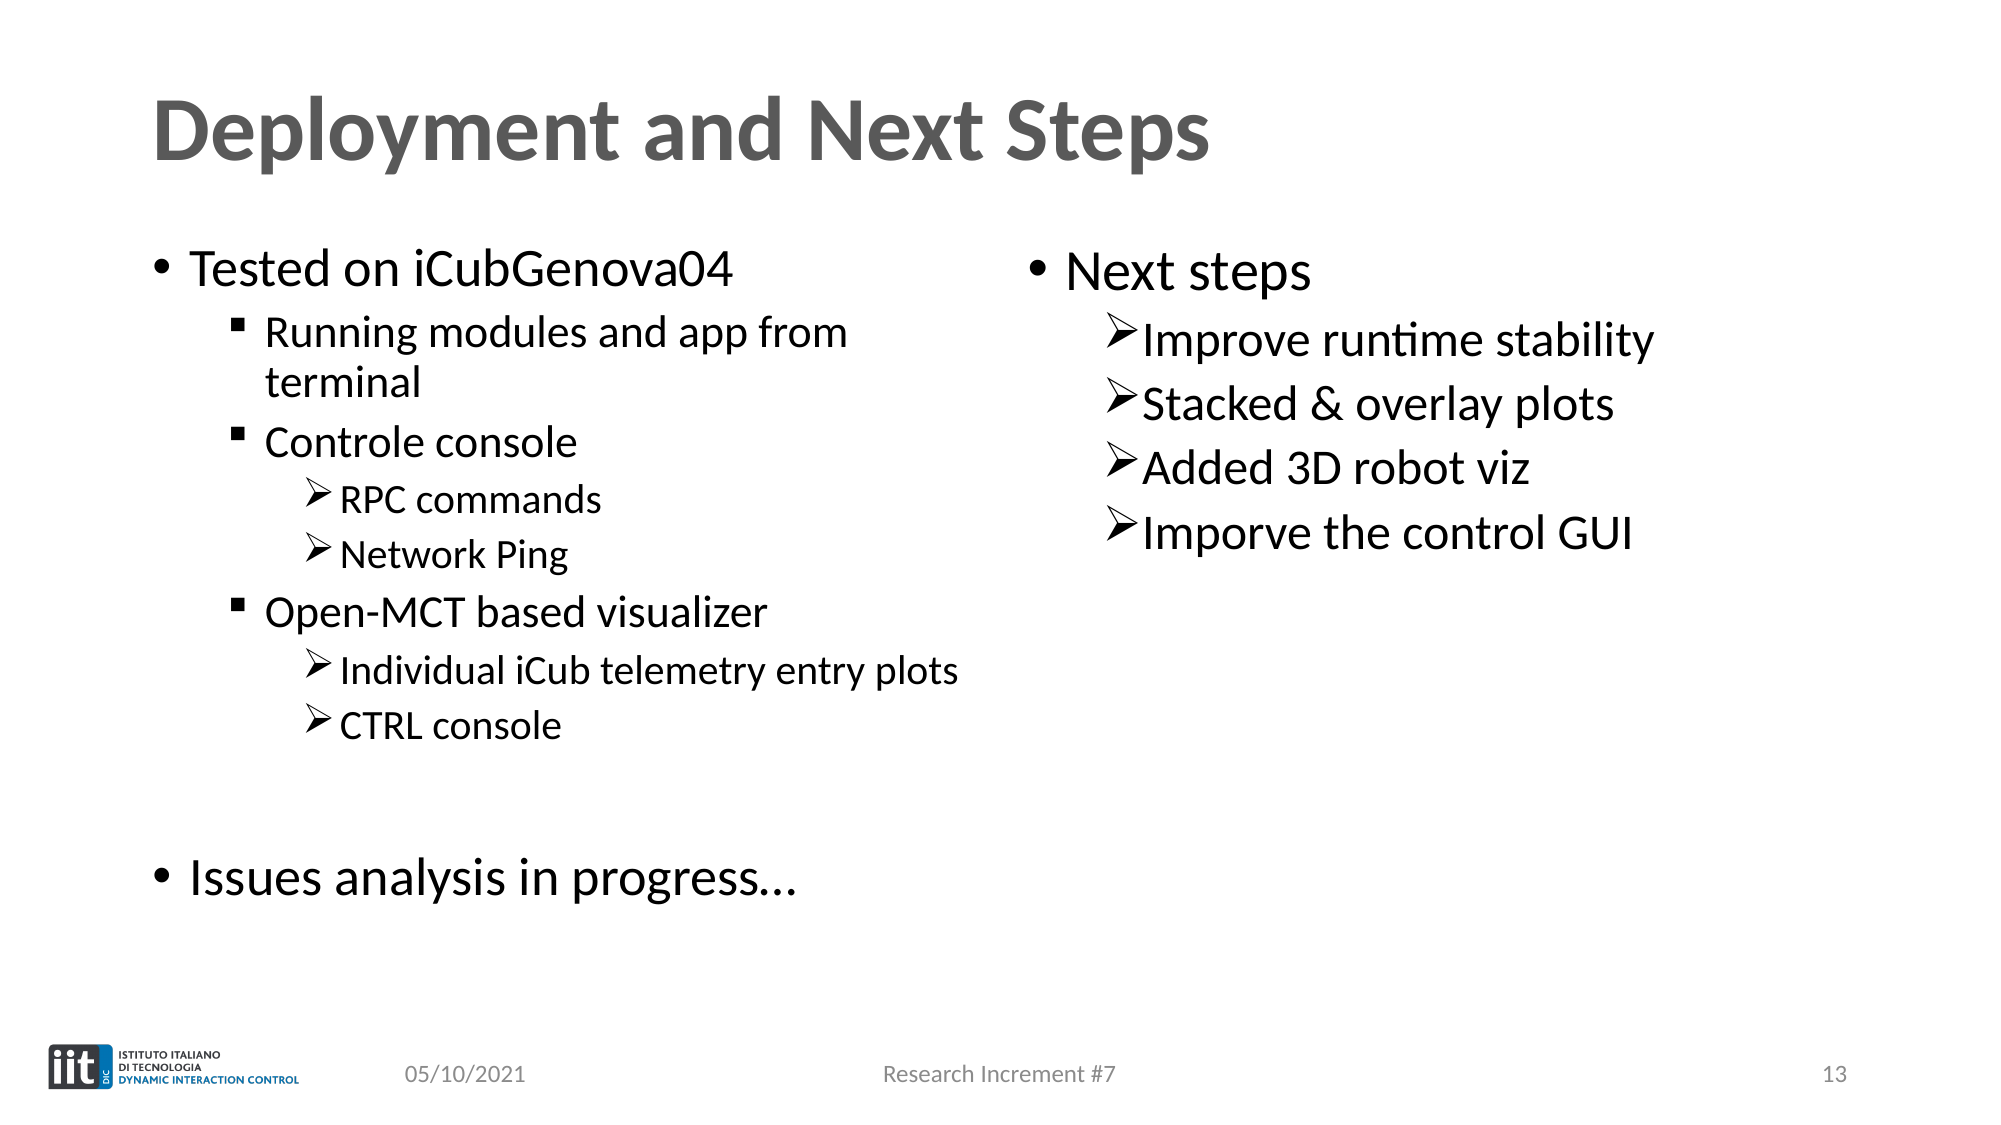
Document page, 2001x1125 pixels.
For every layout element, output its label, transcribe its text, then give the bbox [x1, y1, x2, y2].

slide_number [389, 1042, 588, 1103]
title Deployment and Next Steps [137, 59, 1863, 203]
list Next steps Improve runtime stability Stacked & overlay plots Added 3D robot viz Imporve the control GUI [1012, 232, 1863, 1014]
picture [40, 1035, 315, 1110]
slide_number 13 [1412, 1042, 1863, 1103]
footer Research Increment #7 [662, 1042, 1338, 1103]
list Tested on iCubGenova04 Running modules and app from terminal Controle console RPC commands Network Ping Open-MCT based visualizer Individual iCub telemetry entry plots CTRL console Issues analysis in progress… [137, 232, 988, 1014]
